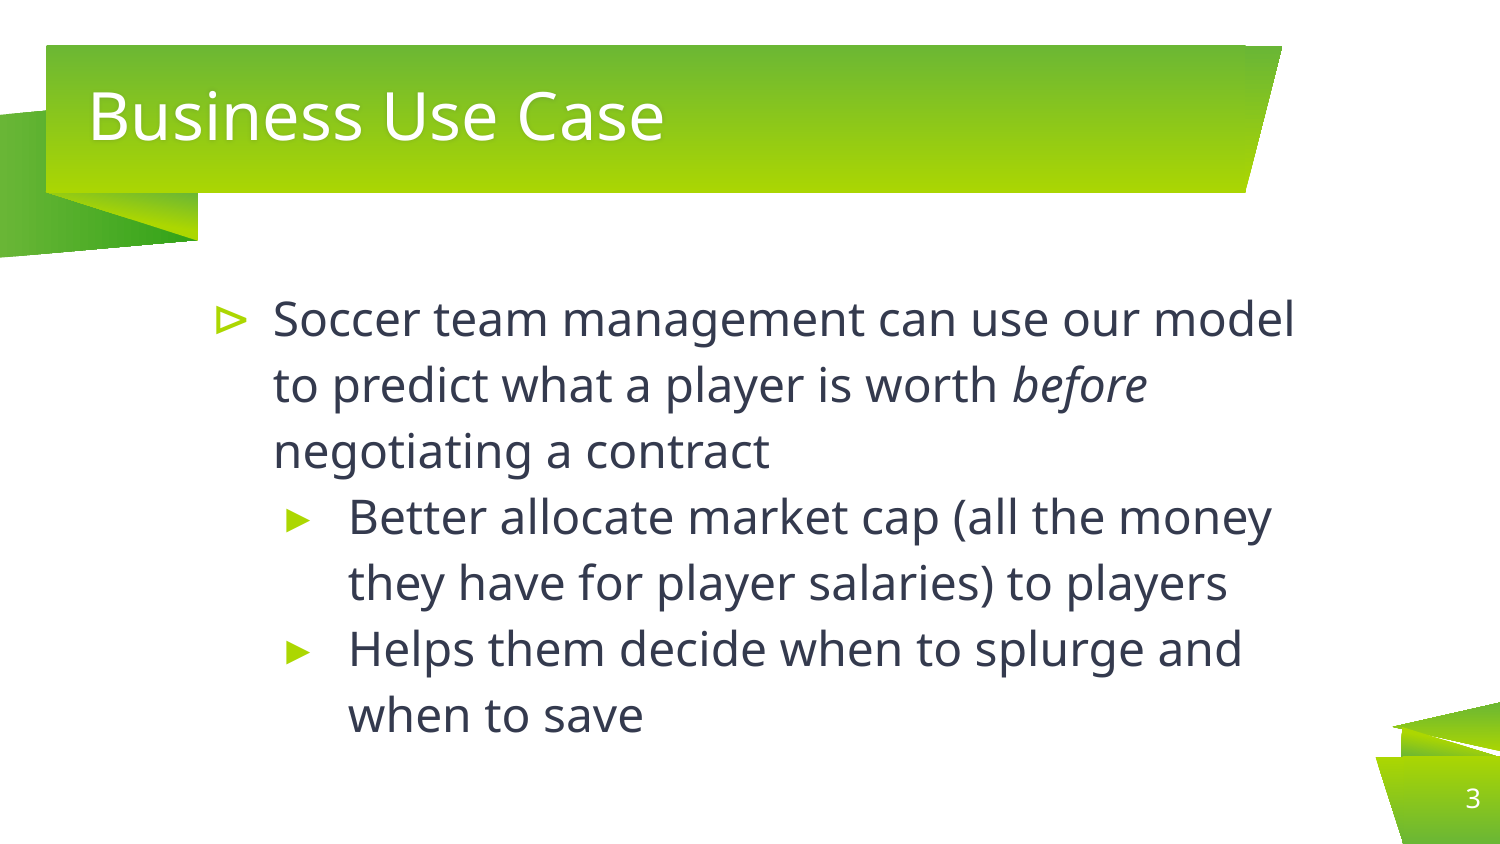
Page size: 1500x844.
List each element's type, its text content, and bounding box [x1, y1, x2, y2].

title Business Use Case [87, 45, 1210, 193]
list Soccer team management can use our model to predict what a player is worth before negotiating a contract Better allocate market cap (all the money they have for player salaries) to players Helps them decide when to splurge and when to save [197, 279, 1351, 783]
slide_number ‹#› [1401, 756, 1482, 844]
